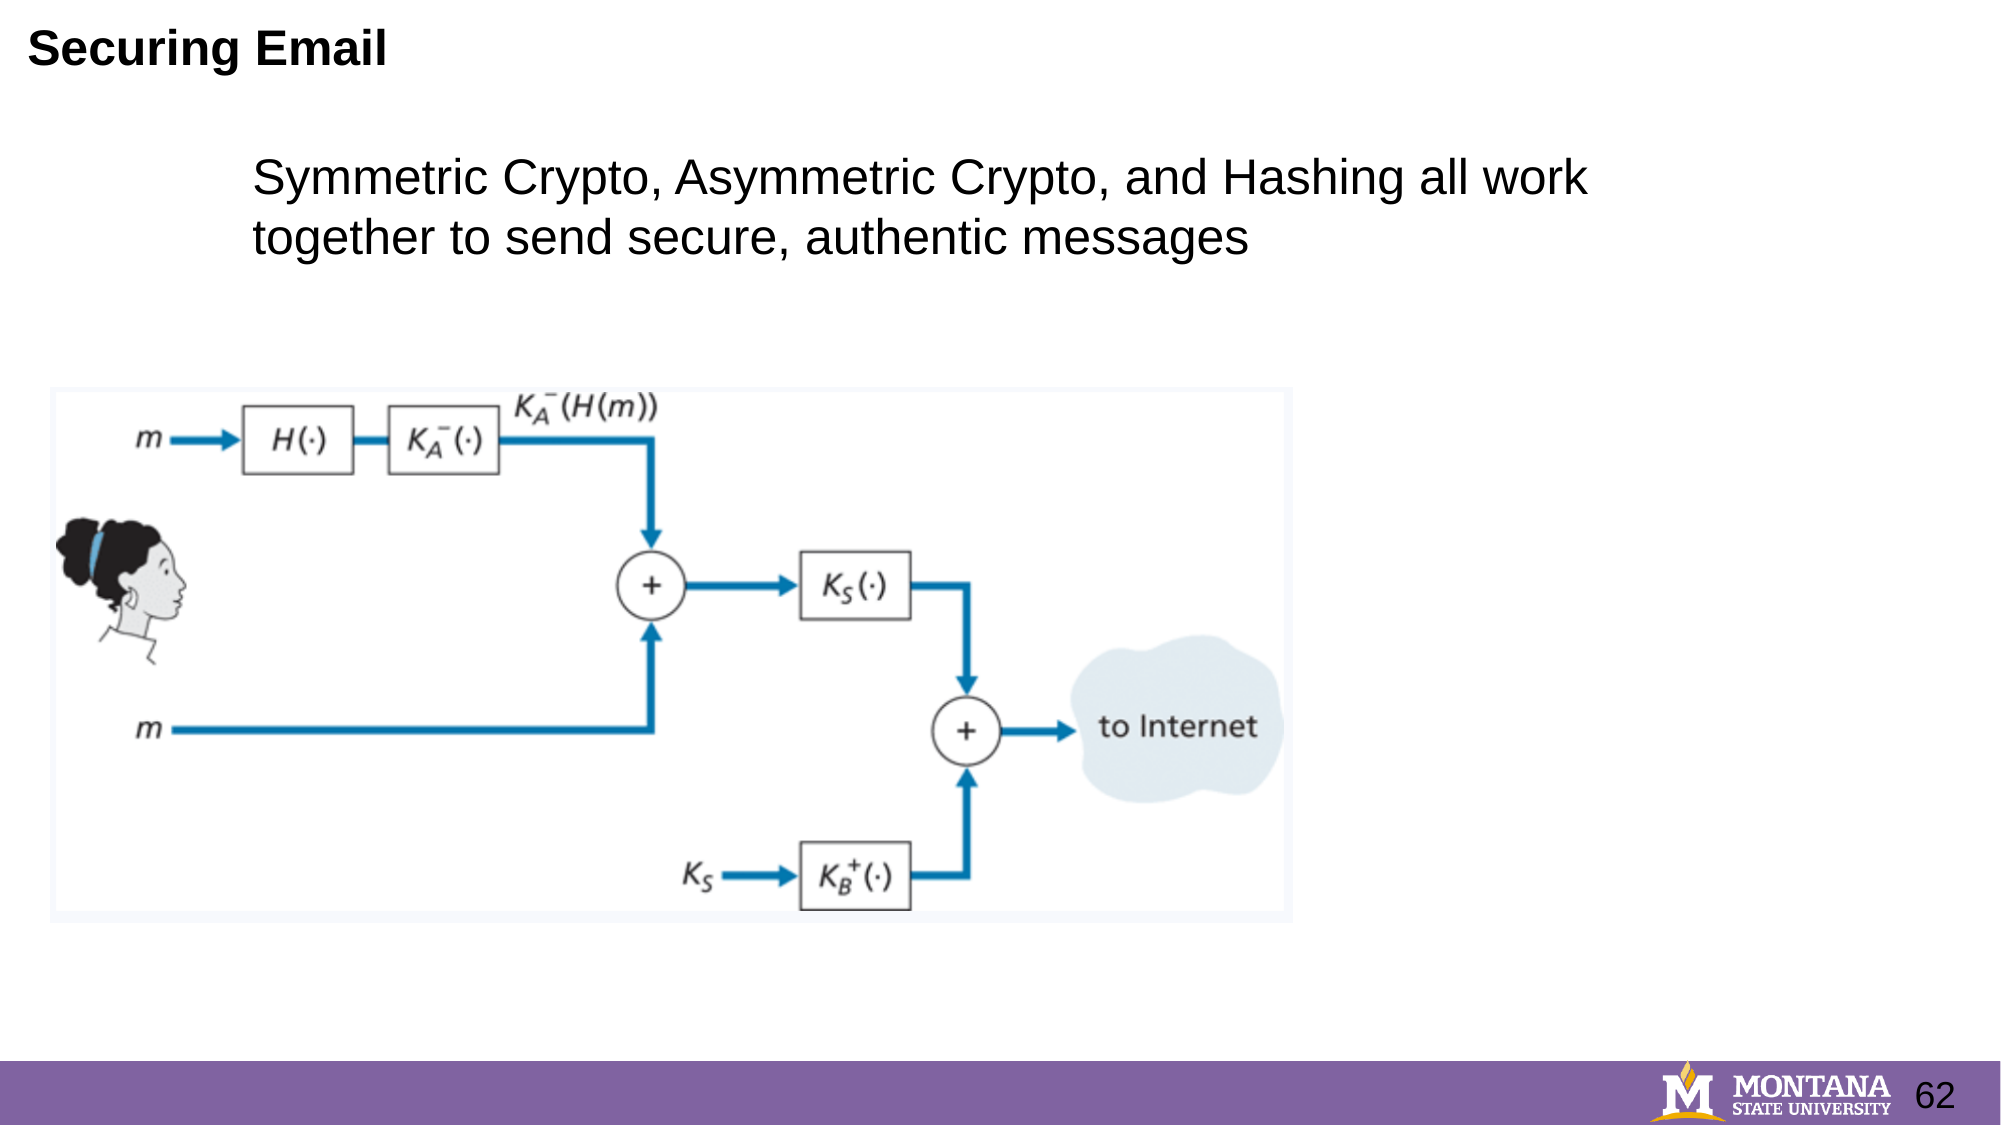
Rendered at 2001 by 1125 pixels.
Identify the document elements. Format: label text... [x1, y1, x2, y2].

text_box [1218, 144, 1420, 210]
text_box Securing Email [12, 8, 1338, 84]
slide_number 62 [1887, 1072, 1994, 1125]
picture [1650, 1060, 1891, 1122]
text_box Symmetric Crypto, Asymmetric Crypto, and Hashing all work together to send secure, authentic messages [237, 137, 1713, 273]
picture [49, 387, 1293, 923]
